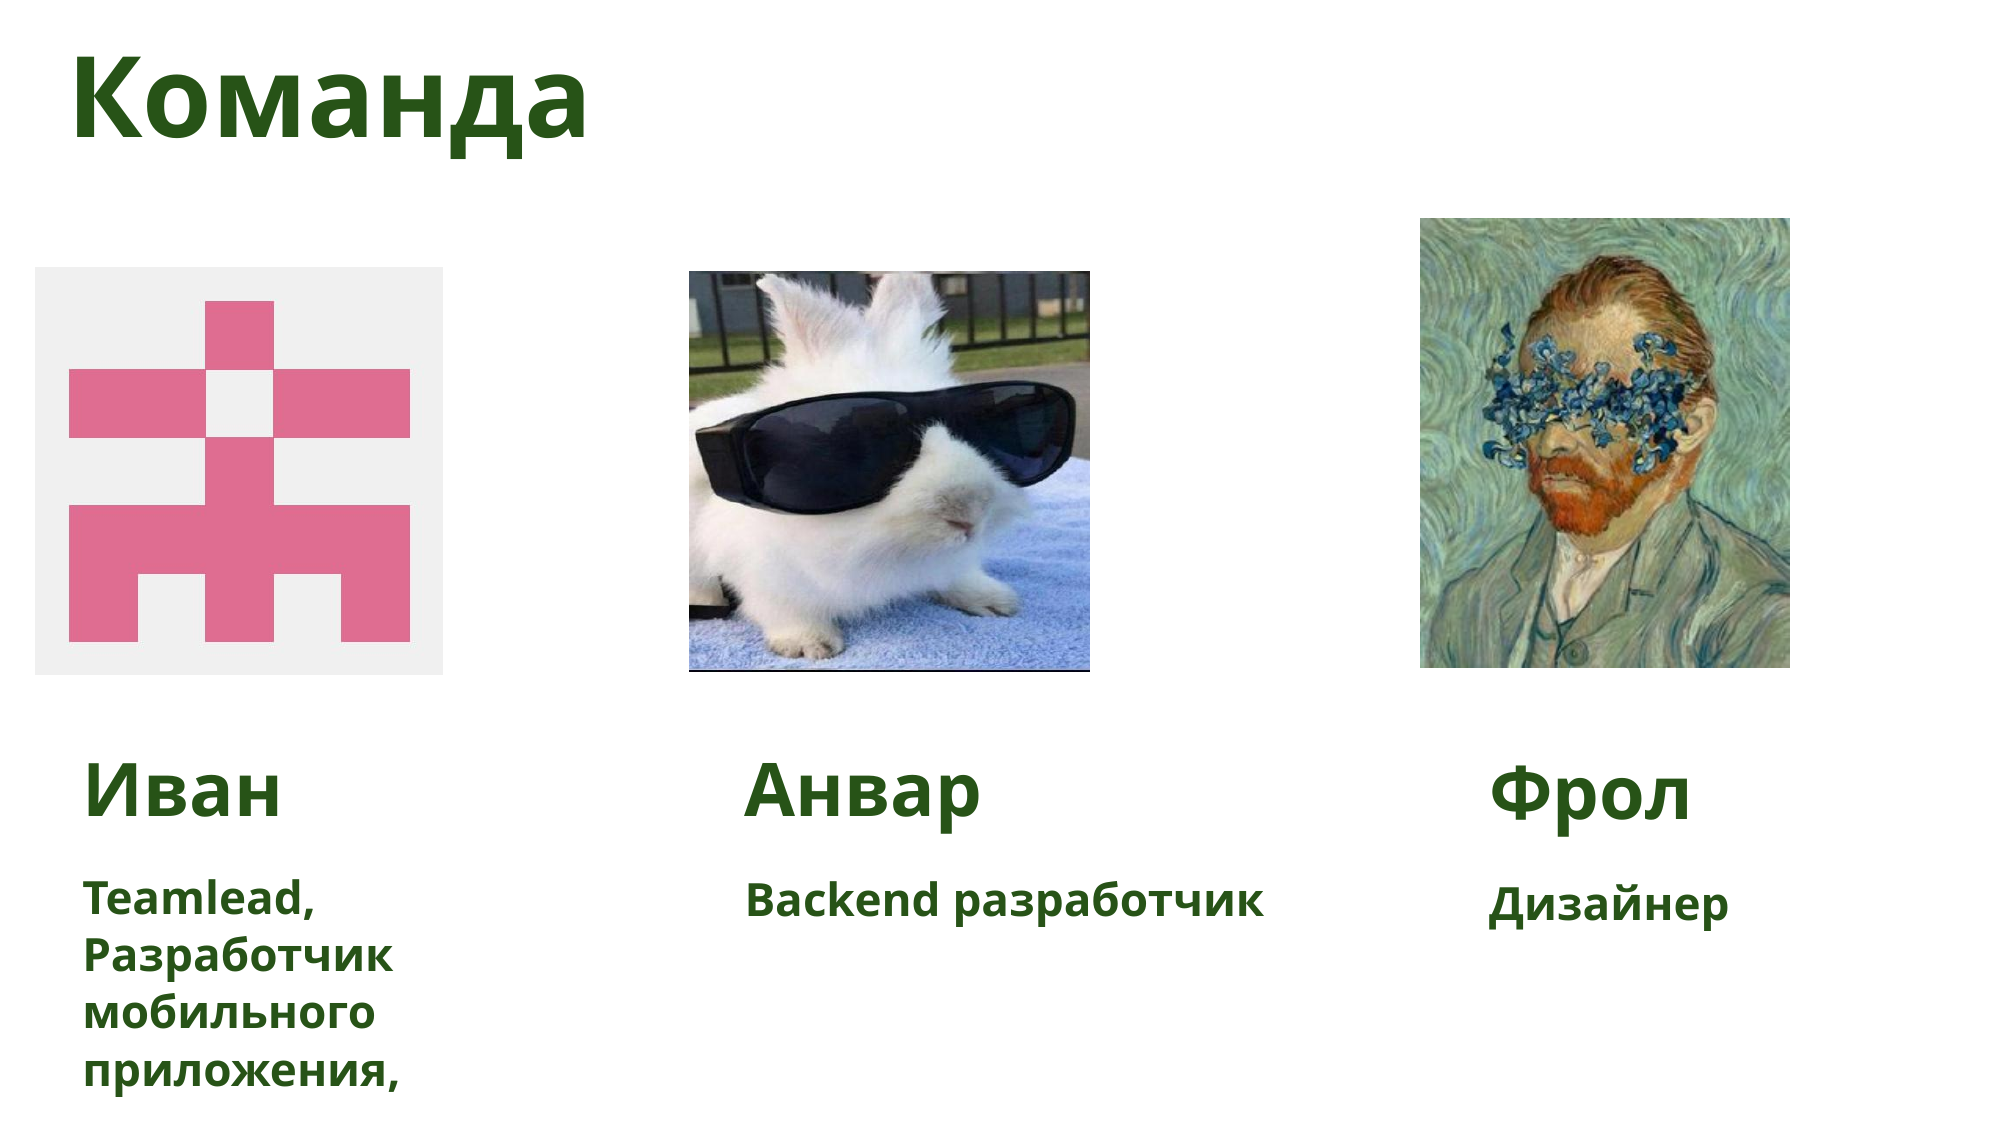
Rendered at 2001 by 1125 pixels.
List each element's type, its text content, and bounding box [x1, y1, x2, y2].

picture [688, 270, 1091, 672]
text_box Команда [67, 102, 671, 301]
text_box Teamlead, Разработчик мобильного приложения, [82, 868, 511, 1023]
text_box Backend разработчик [744, 868, 1094, 920]
text_box Фрол [1489, 741, 1918, 824]
text_box Дизайнер [1489, 871, 1918, 975]
picture [34, 266, 444, 676]
text_box Иван [82, 738, 511, 821]
text_box Анвар [744, 738, 1174, 821]
picture [1420, 218, 1790, 668]
